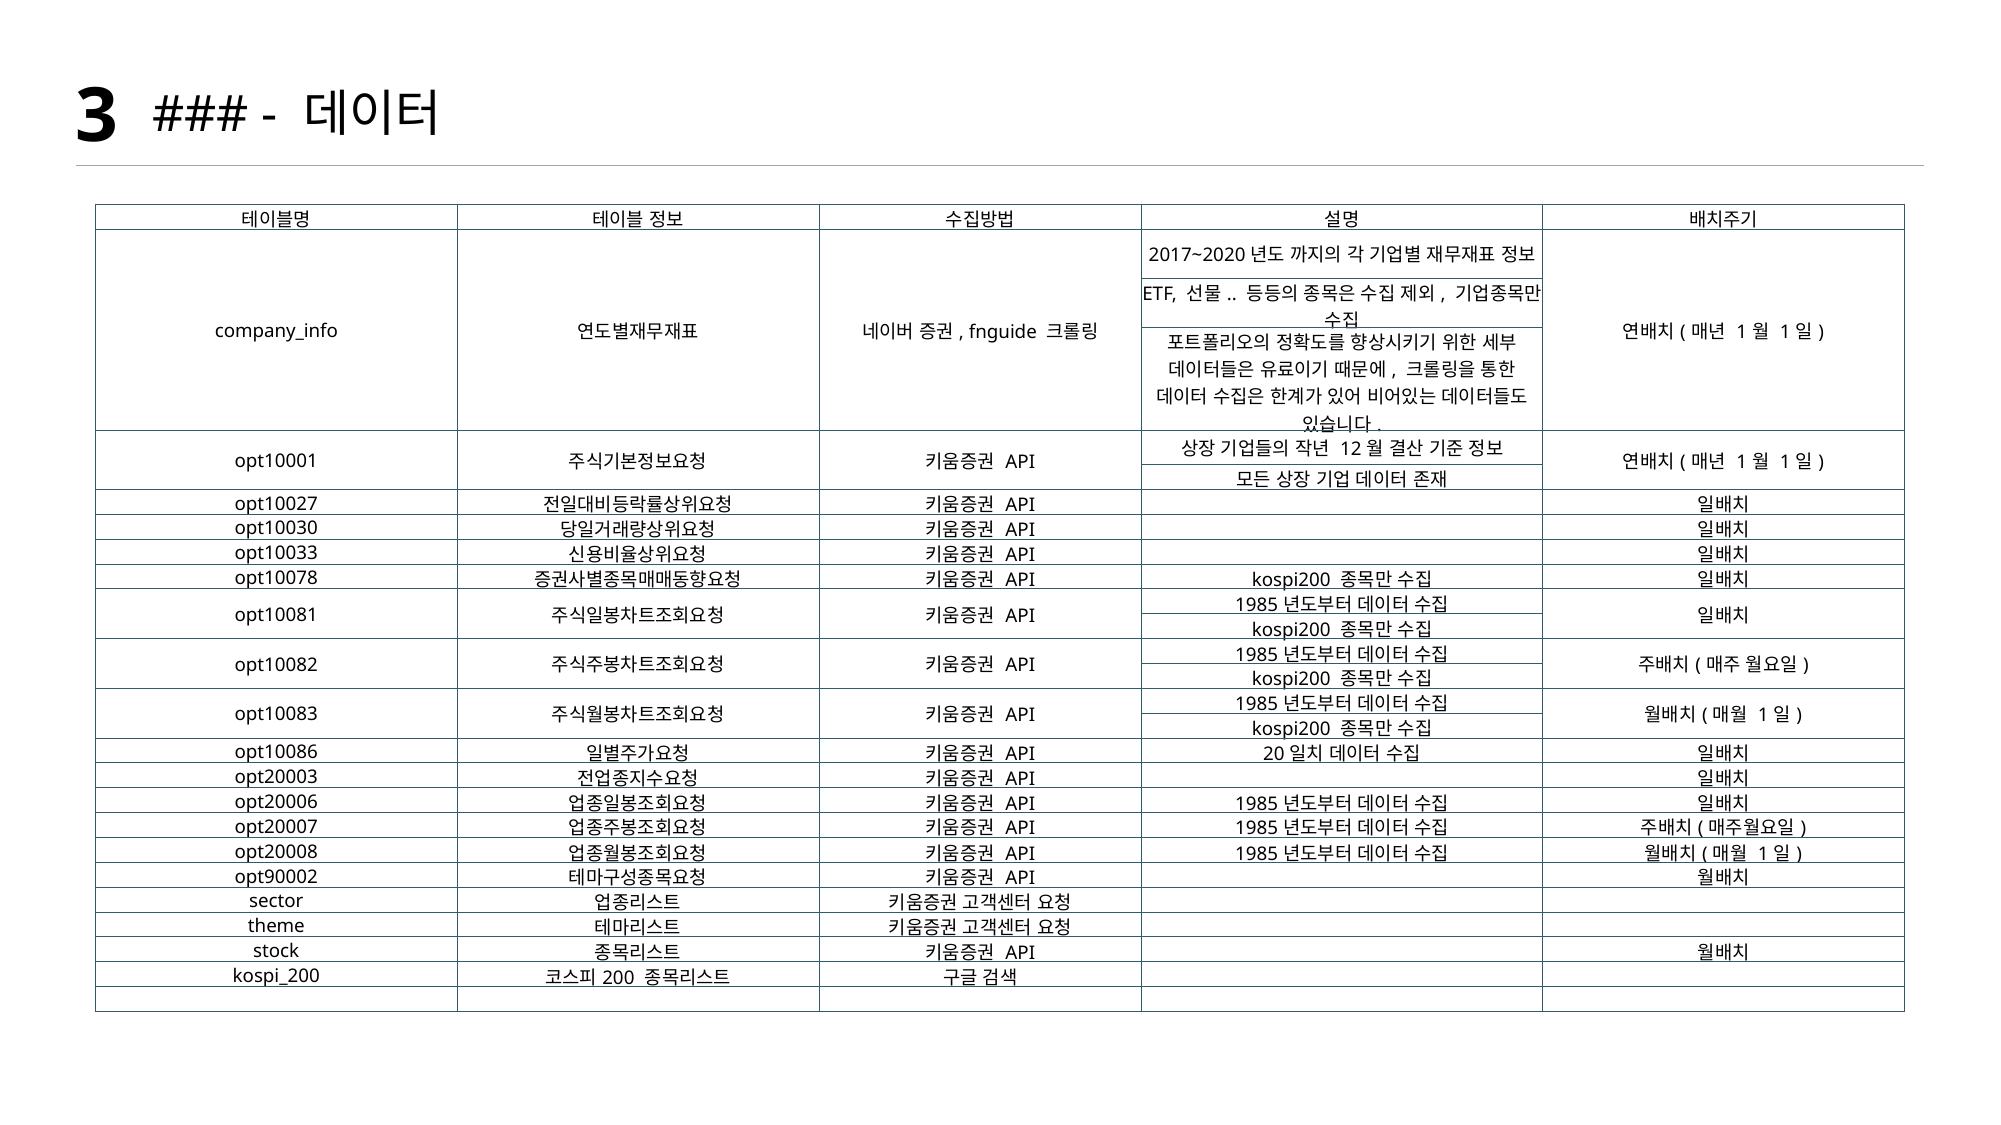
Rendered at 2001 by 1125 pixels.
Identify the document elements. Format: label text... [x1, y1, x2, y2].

table_cell [1142, 863, 1542, 887]
table_cell 연배치(매년 1월 1일) [1543, 431, 1904, 489]
table_cell 2017~2020년도 까지의 각 기업별 재무재표 정보 [1142, 230, 1542, 278]
table_cell 주식기본정보요청 [458, 431, 819, 489]
table_cell 월배치 [1543, 863, 1904, 887]
table_cell [1142, 515, 1542, 539]
table_cell 키움증권 API [820, 565, 1141, 588]
table_cell 월배치(매월 1일) [1543, 838, 1904, 862]
table_cell 당일거래량상위요청 [458, 515, 819, 539]
table_cell 1985년도부터 데이터 수집 [1142, 689, 1542, 713]
table_cell 20일치 데이터 수집 [1142, 739, 1542, 762]
table_cell 키움증권 API [820, 763, 1141, 787]
table_cell [1142, 490, 1542, 514]
table_cell 키움증권 API [820, 788, 1141, 812]
table_cell 전일대비등락률상위요청 [458, 490, 819, 514]
table_header 수집방법 [820, 205, 1141, 229]
table_cell [1142, 937, 1542, 961]
table_cell 키움증권 API [820, 589, 1141, 638]
table_cell [96, 987, 457, 1011]
table_cell kospi_200 [96, 962, 457, 986]
table_cell 키움증권 API [820, 863, 1141, 887]
table_cell 주식주봉차트조회요청 [458, 639, 819, 688]
table_cell opt20006 [96, 788, 457, 812]
table_cell 키움증권 고객센터 요청 [820, 888, 1141, 912]
table_cell 키움증권 API [820, 515, 1141, 539]
table_cell sector [96, 888, 457, 912]
table_cell opt90002 [96, 863, 457, 887]
table_cell theme [96, 913, 457, 936]
table_cell opt10027 [96, 490, 457, 514]
table_cell 종목리스트 [458, 937, 819, 961]
table_cell 키움증권 API [820, 739, 1141, 762]
table_cell [1543, 888, 1904, 912]
table_cell 포트폴리오의 정확도를 향상시키기 위한 세부 데이터들은 유료이기 때문에, 크롤링을 통한 데이터 수집은 한계가 있어 비어있는 데이터들도 있습니다. [1142, 328, 1542, 430]
table_cell [1142, 987, 1542, 1011]
table_cell 연도별재무재표 [458, 230, 819, 430]
table_cell [1142, 540, 1542, 564]
table_cell 모든 상장 기업 데이터 존재 [1142, 465, 1542, 489]
table_cell opt20008 [96, 838, 457, 862]
table_cell 업종일봉조회요청 [458, 788, 819, 812]
table_cell 키움증권 API [820, 490, 1141, 514]
table_cell [1543, 987, 1904, 1011]
table_header 배치주기 [1543, 205, 1904, 229]
table_cell [1543, 962, 1904, 986]
table_cell 주식월봉차트조회요청 [458, 689, 819, 738]
table_cell 일배치 [1543, 565, 1904, 588]
table_cell opt10078 [96, 565, 457, 588]
table_cell opt10082 [96, 639, 457, 688]
table_cell 일배치 [1543, 490, 1904, 514]
table_cell 1985년도부터 데이터 수집 [1142, 838, 1542, 862]
table_cell kospi200 종목만 수집 [1142, 565, 1542, 588]
table_cell stock [96, 937, 457, 961]
table_cell opt10086 [96, 739, 457, 762]
table_header 테이블 정보 [458, 205, 819, 229]
table_cell 일배치 [1543, 589, 1904, 638]
table_cell [1142, 763, 1542, 787]
table_cell 키움증권 API [820, 639, 1141, 688]
table_cell 구글 검색 [820, 962, 1141, 986]
table_cell 키움증권 고객센터 요청 [820, 913, 1141, 936]
table_cell opt10001 [96, 431, 457, 489]
table_cell 1985년도부터 데이터 수집 [1142, 813, 1542, 837]
table_cell 테마구성종목요청 [458, 863, 819, 887]
table_cell opt10033 [96, 540, 457, 564]
table_cell opt10030 [96, 515, 457, 539]
table_cell [458, 987, 819, 1011]
table_cell [1142, 962, 1542, 986]
table_cell ETF, 선물.. 등등의 종목은 수집 제외, 기업종목만 수집 [1142, 279, 1542, 327]
table_cell kospi200 종목만 수집 [1142, 664, 1542, 688]
table_cell [820, 987, 1141, 1011]
table_cell 일배치 [1543, 540, 1904, 564]
table_cell 일배치 [1543, 763, 1904, 787]
table_cell opt20007 [96, 813, 457, 837]
table_cell 키움증권 API [820, 813, 1141, 837]
table_cell 업종리스트 [458, 888, 819, 912]
table_cell 주식일봉차트조회요청 [458, 589, 819, 638]
table_cell 1985년도부터 데이터 수집 [1142, 639, 1542, 663]
table_cell 월배치 [1543, 937, 1904, 961]
table_cell opt10081 [96, 589, 457, 638]
table_cell 전업종지수요청 [458, 763, 819, 787]
table_cell company_info [96, 230, 457, 430]
table_cell 키움증권 API [820, 838, 1141, 862]
table_cell 업종주봉조회요청 [458, 813, 819, 837]
table_cell 키움증권 API [820, 937, 1141, 961]
table_cell 일배치 [1543, 788, 1904, 812]
table_cell 월배치(매월 1일) [1543, 689, 1904, 738]
table_cell 신용비율상위요청 [458, 540, 819, 564]
table_cell 키움증권 API [820, 540, 1141, 564]
table_cell kospi200 종목만 수집 [1142, 714, 1542, 738]
table_cell [1142, 888, 1542, 912]
table_cell 일배치 [1543, 739, 1904, 762]
table_cell kospi200 종목만 수집 [1142, 614, 1542, 638]
table_cell 테마리스트 [458, 913, 819, 936]
table_cell opt20003 [96, 763, 457, 787]
table_cell 1985년도부터 데이터 수집 [1142, 589, 1542, 613]
table_cell 네이버 증권, fnguide 크롤링 [820, 230, 1141, 430]
table_cell opt10083 [96, 689, 457, 738]
table_cell 키움증권 API [820, 431, 1141, 489]
table_cell 일별주가요청 [458, 739, 819, 762]
table_cell 일배치 [1543, 515, 1904, 539]
table_cell [1543, 913, 1904, 936]
table_header 설명 [1142, 205, 1542, 229]
table_cell 키움증권 API [820, 689, 1141, 738]
table_cell 상장 기업들의 작년 12월 결산 기준 정보 [1142, 431, 1542, 464]
table_cell 증권사별종목매매동향요청 [458, 565, 819, 588]
table_cell 업종월봉조회요청 [458, 838, 819, 862]
table_cell 주배치(매주 월요일) [1543, 639, 1904, 688]
table_header 테이블명 [96, 205, 457, 229]
table_cell 코스피200 종목리스트 [458, 962, 819, 986]
table_cell 연배치(매년 1월 1일) [1543, 230, 1904, 430]
table_cell 주배치(매주월요일) [1543, 813, 1904, 837]
table_cell [1142, 913, 1542, 936]
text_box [60, 59, 1001, 166]
table_cell 1985년도부터 데이터 수집 [1142, 788, 1542, 812]
